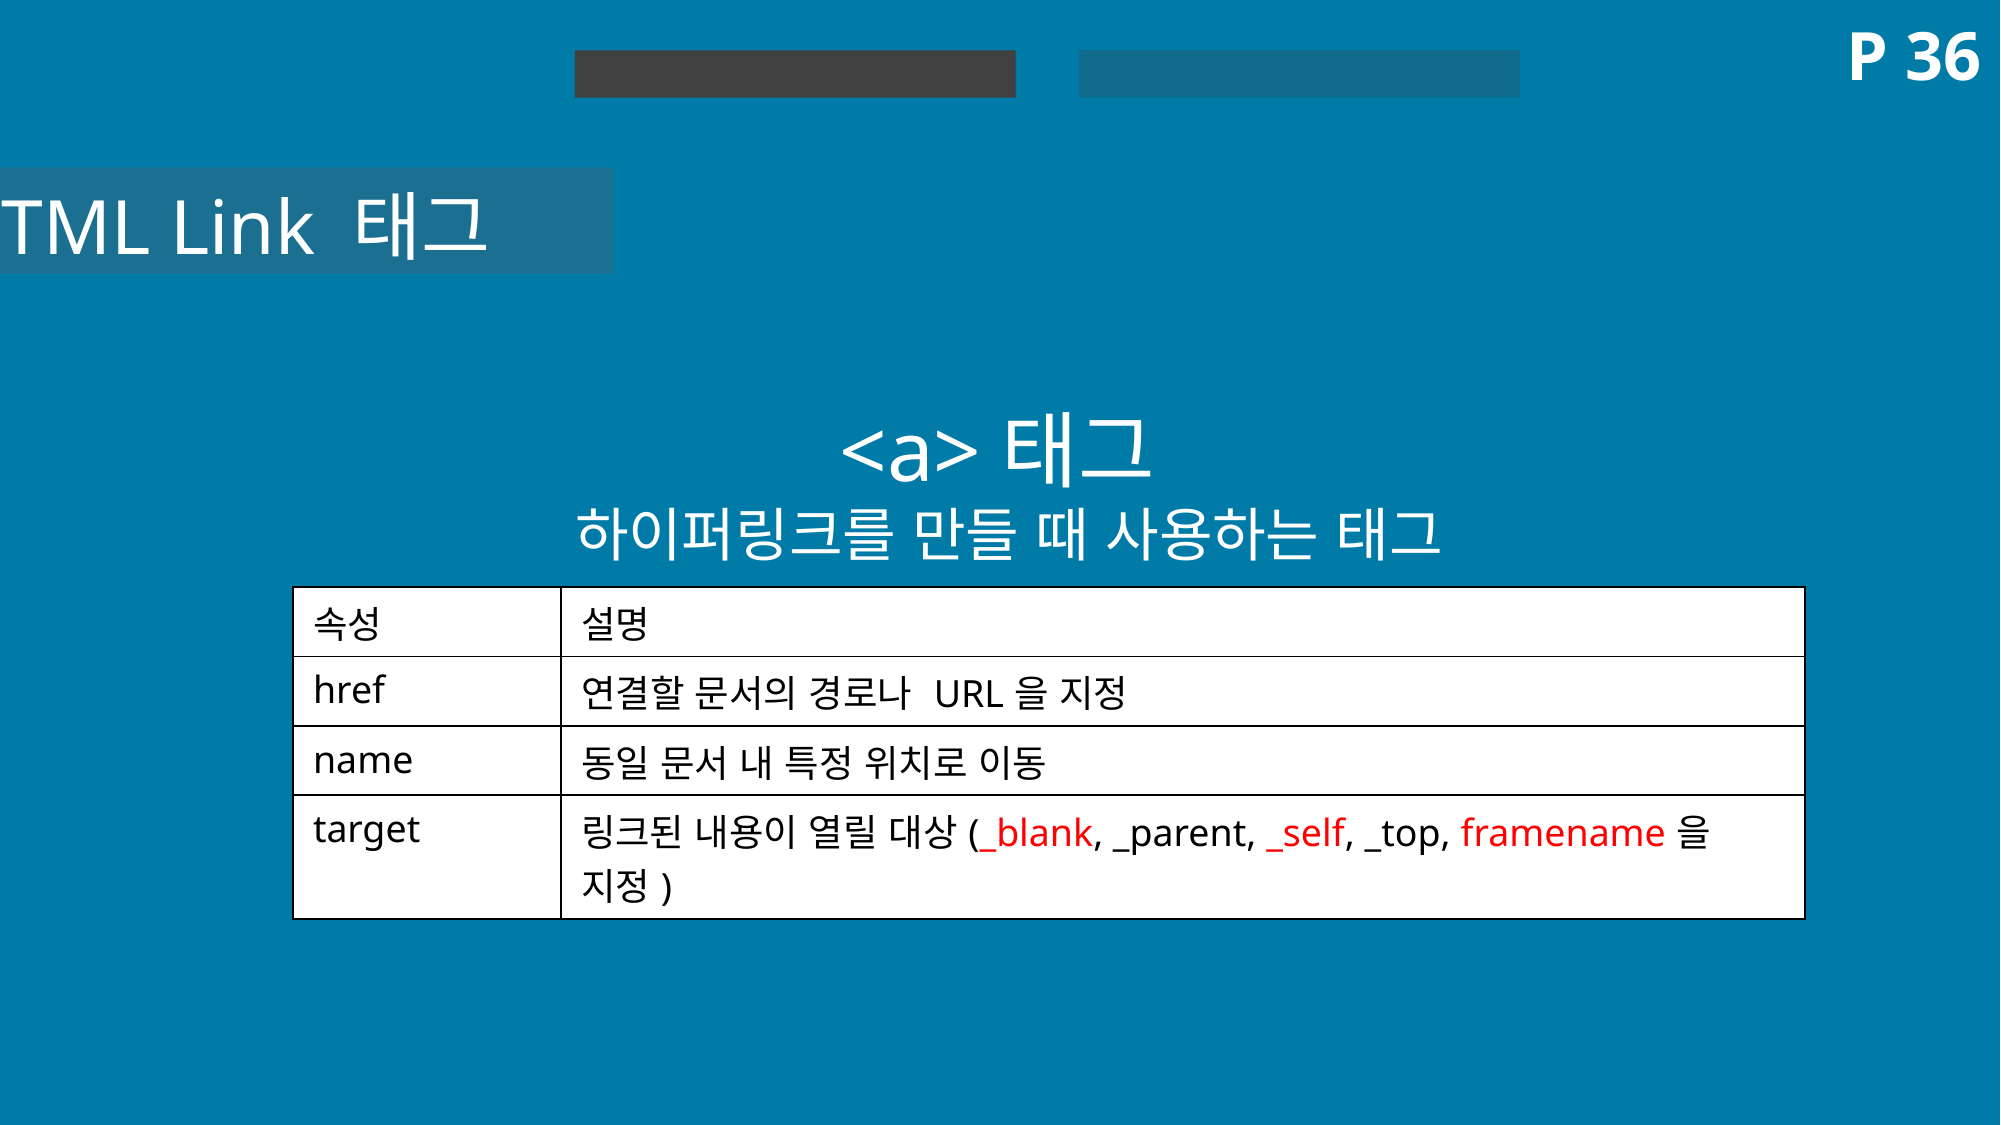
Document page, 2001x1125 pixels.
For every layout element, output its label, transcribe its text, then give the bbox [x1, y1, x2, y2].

text_box HTML Link 태그 [0, 172, 750, 278]
text_box HTML [574, 49, 1017, 99]
table_cell 연결할 문서의 경로나 URL을 지정 [562, 657, 1804, 725]
table_header 속성 [294, 588, 560, 656]
table_cell target [294, 796, 560, 918]
text_box <a>태그 하이퍼링크를 만들 때 사용하는 태그 [438, 390, 1580, 576]
text_box HTML 실습 [1078, 49, 1521, 98]
text_box P 36 [1831, 6, 1997, 101]
table_cell 링크된 내용이 열릴 대상(_blank, _parent, _self, _top, framename을 지정) [562, 796, 1804, 918]
text_box [0, 166, 614, 172]
table_cell 동일 문서 내 특정 위치로 이동 [562, 727, 1804, 794]
table_header 설명 [562, 588, 1804, 656]
table_cell name [294, 727, 560, 794]
table_cell href [294, 657, 560, 725]
